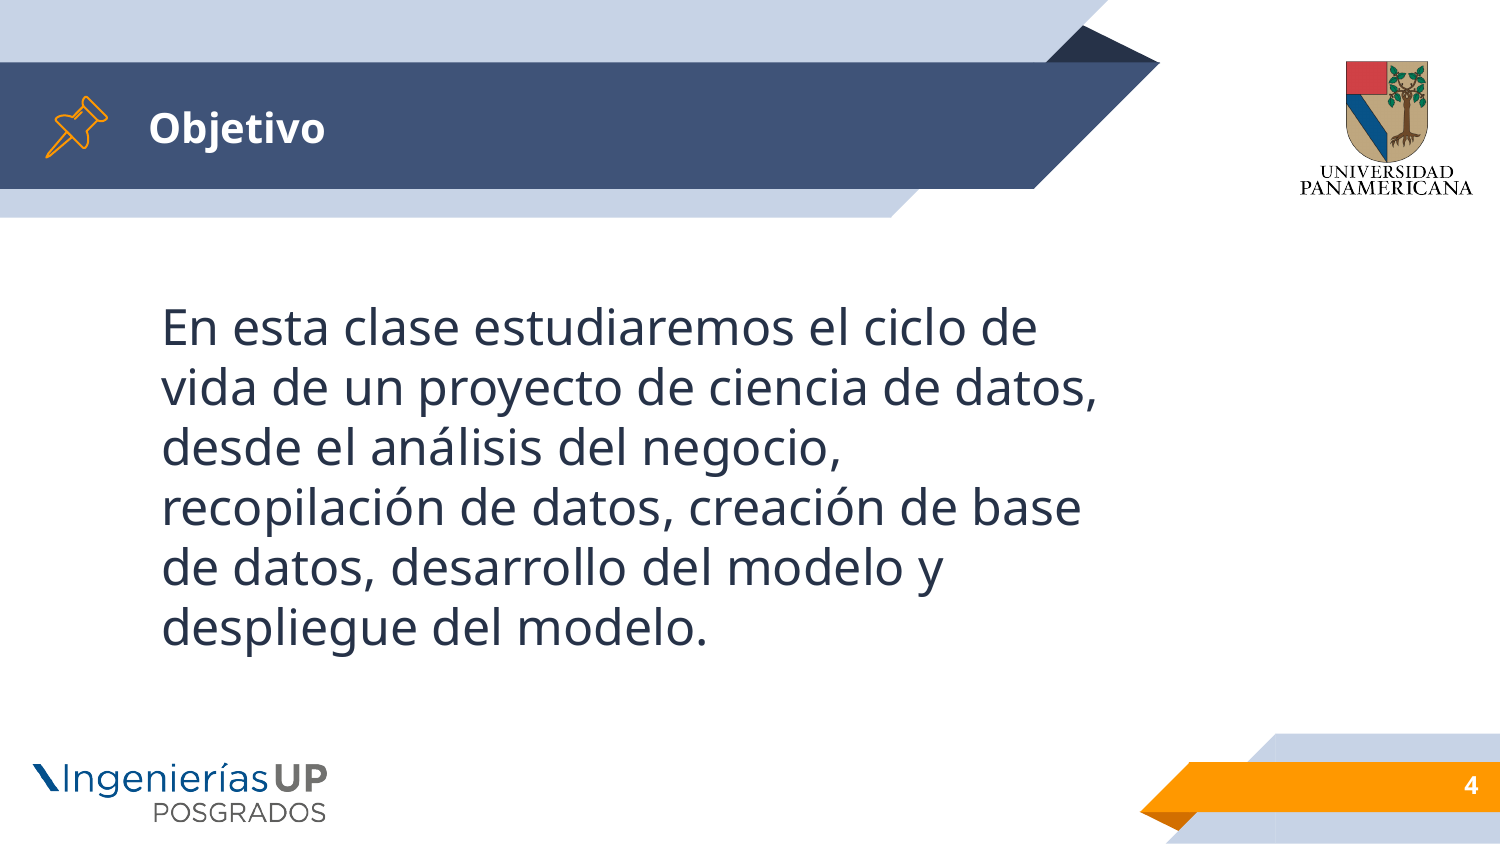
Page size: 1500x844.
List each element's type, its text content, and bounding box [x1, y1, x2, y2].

list En esta clase estudiaremos el ciclo de vida de un proyecto de ciencia de datos, desde el análisis del negocio, recopilación de datos, creación de base de datos, desarrollo del modelo y despliegue del modelo. [133, 217, 1140, 734]
title Objetivo [133, 64, 1035, 190]
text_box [45, 96, 108, 158]
slide_number 4 [1249, 760, 1494, 813]
picture [15, 737, 344, 844]
picture [1286, 44, 1490, 210]
